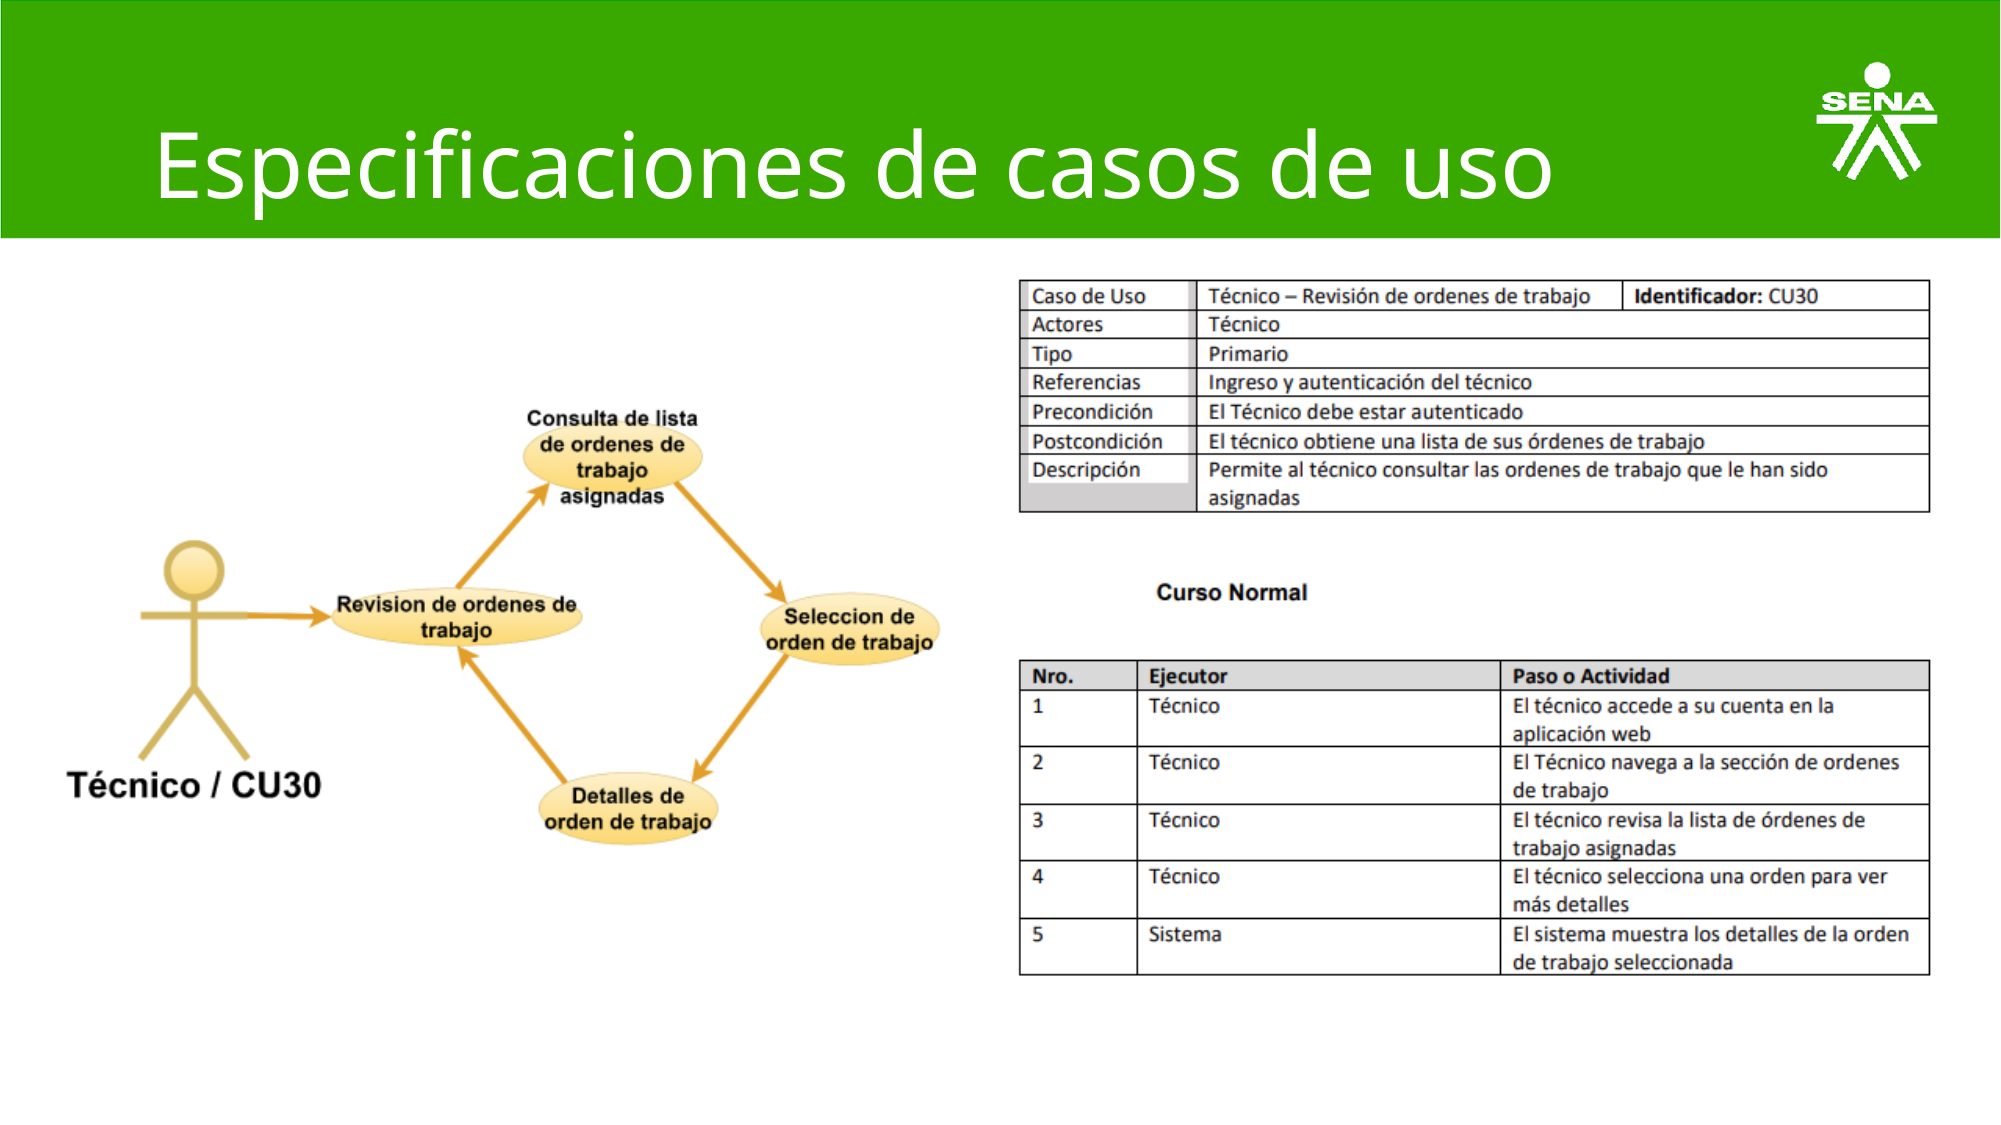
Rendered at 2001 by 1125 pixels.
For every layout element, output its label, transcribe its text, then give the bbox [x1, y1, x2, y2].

picture [0, 0, 2001, 1125]
title Especificaciones de casos de uso [137, 59, 1863, 278]
